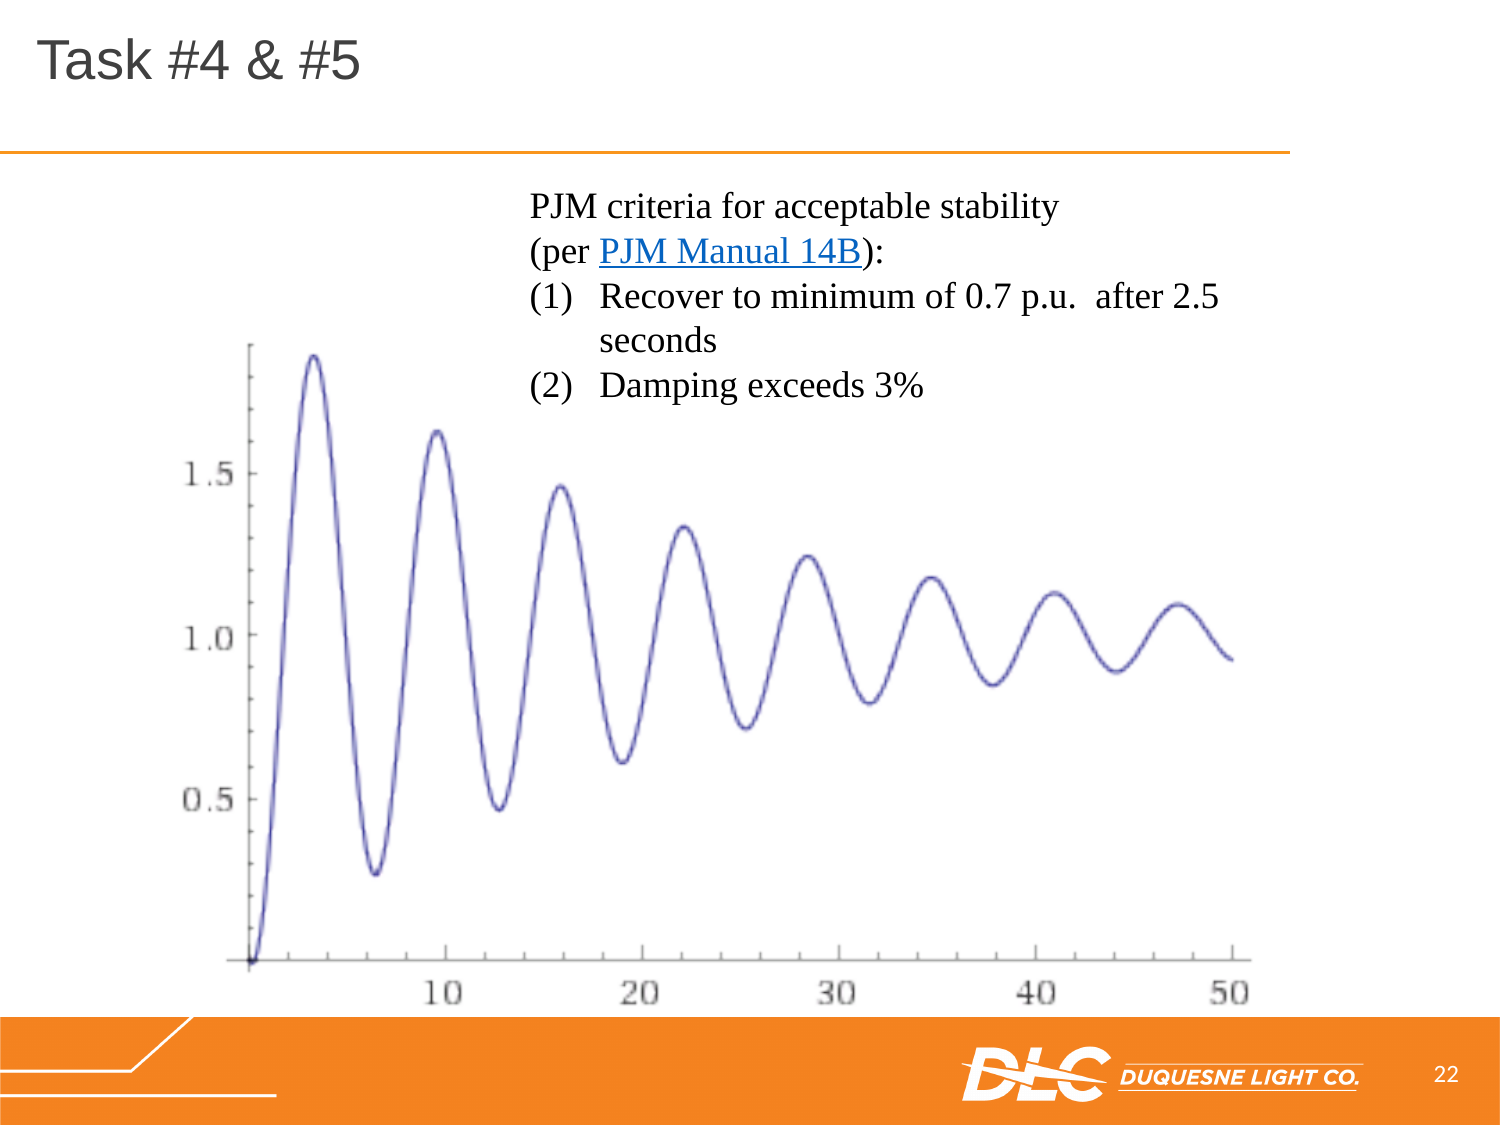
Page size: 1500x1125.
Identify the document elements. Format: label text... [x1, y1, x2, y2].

title Task #4 & #5 [21, 12, 1388, 110]
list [152, 330, 1307, 1060]
picture [0, 1017, 1500, 1125]
slide_number 22 [1408, 1042, 1475, 1103]
text_box PJM criteria for acceptable stability (per PJM Manual 14B): Recover to minimum of 0.7 p.u. after 2.5 seconds Damping exceeds 3% [514, 173, 1280, 330]
